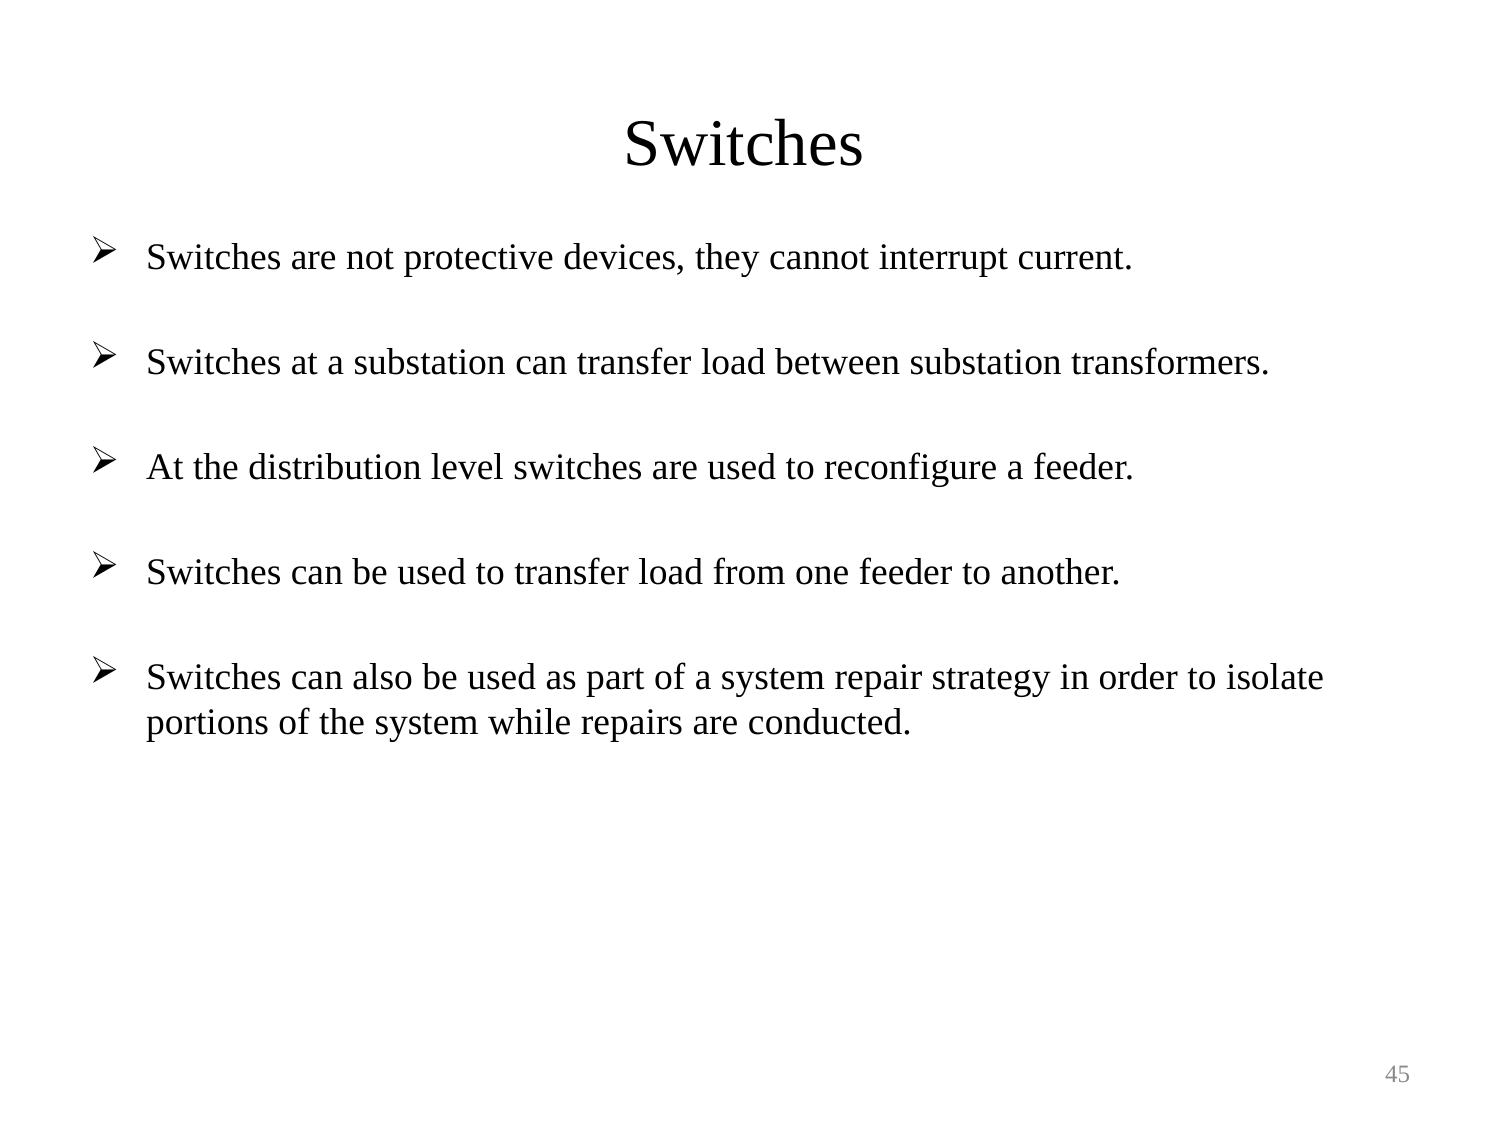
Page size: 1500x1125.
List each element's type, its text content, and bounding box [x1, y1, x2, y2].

text_box [49, 200, 1463, 1125]
title Switches [37, 45, 1450, 233]
text_box Switches are not protective devices, they cannot interrupt current. Switches at a substation can transfer load between substation transformers. At the distribution level switches are used to reconfigure a feeder. Switches can be used to transfer load from one feeder to another. Switches can also be used as part of a system repair strategy in order to isolate portions of the system while repairs are conducted. [74, 224, 1413, 1050]
slide_number 45 [1074, 1042, 1425, 1103]
